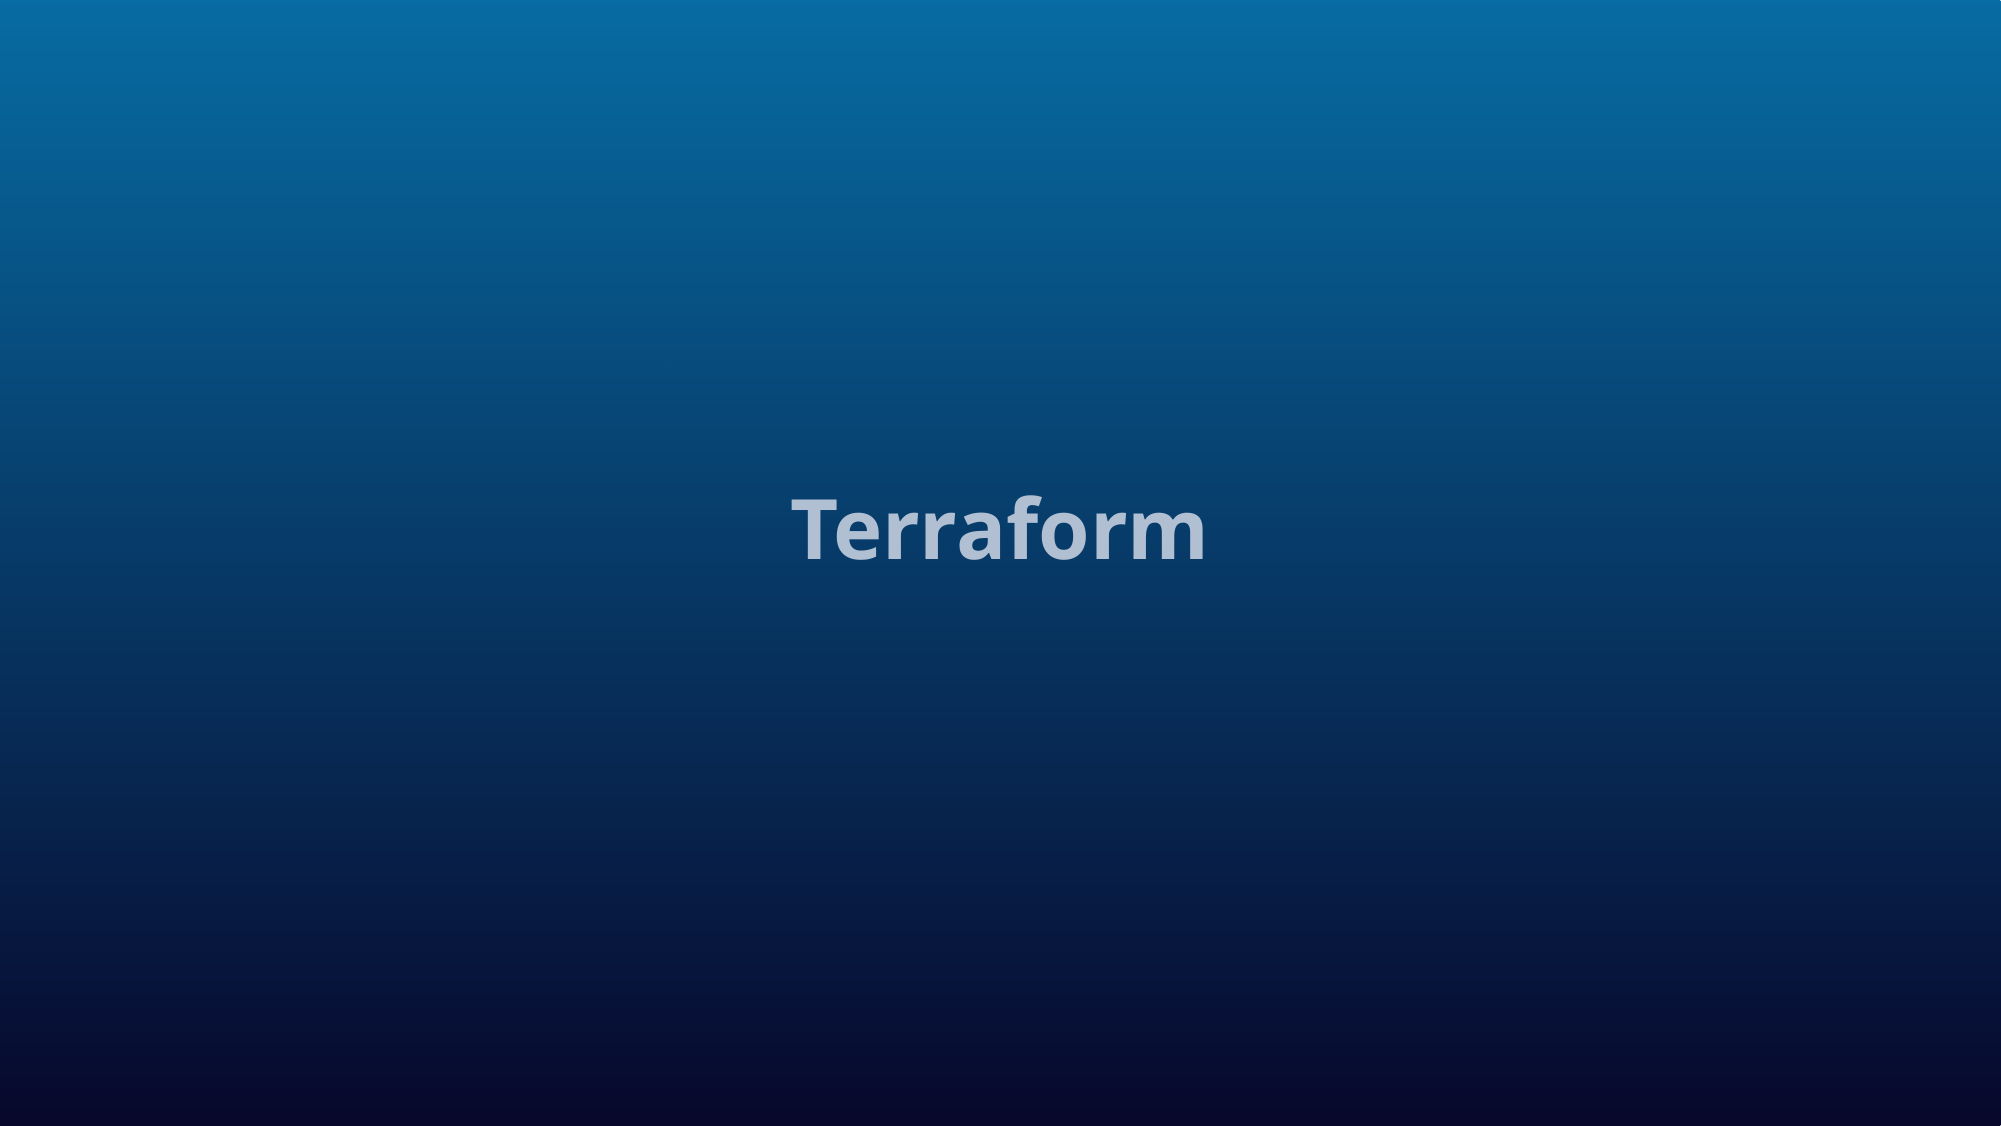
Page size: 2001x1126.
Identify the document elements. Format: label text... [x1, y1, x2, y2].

list Terraform [772, 467, 1228, 587]
